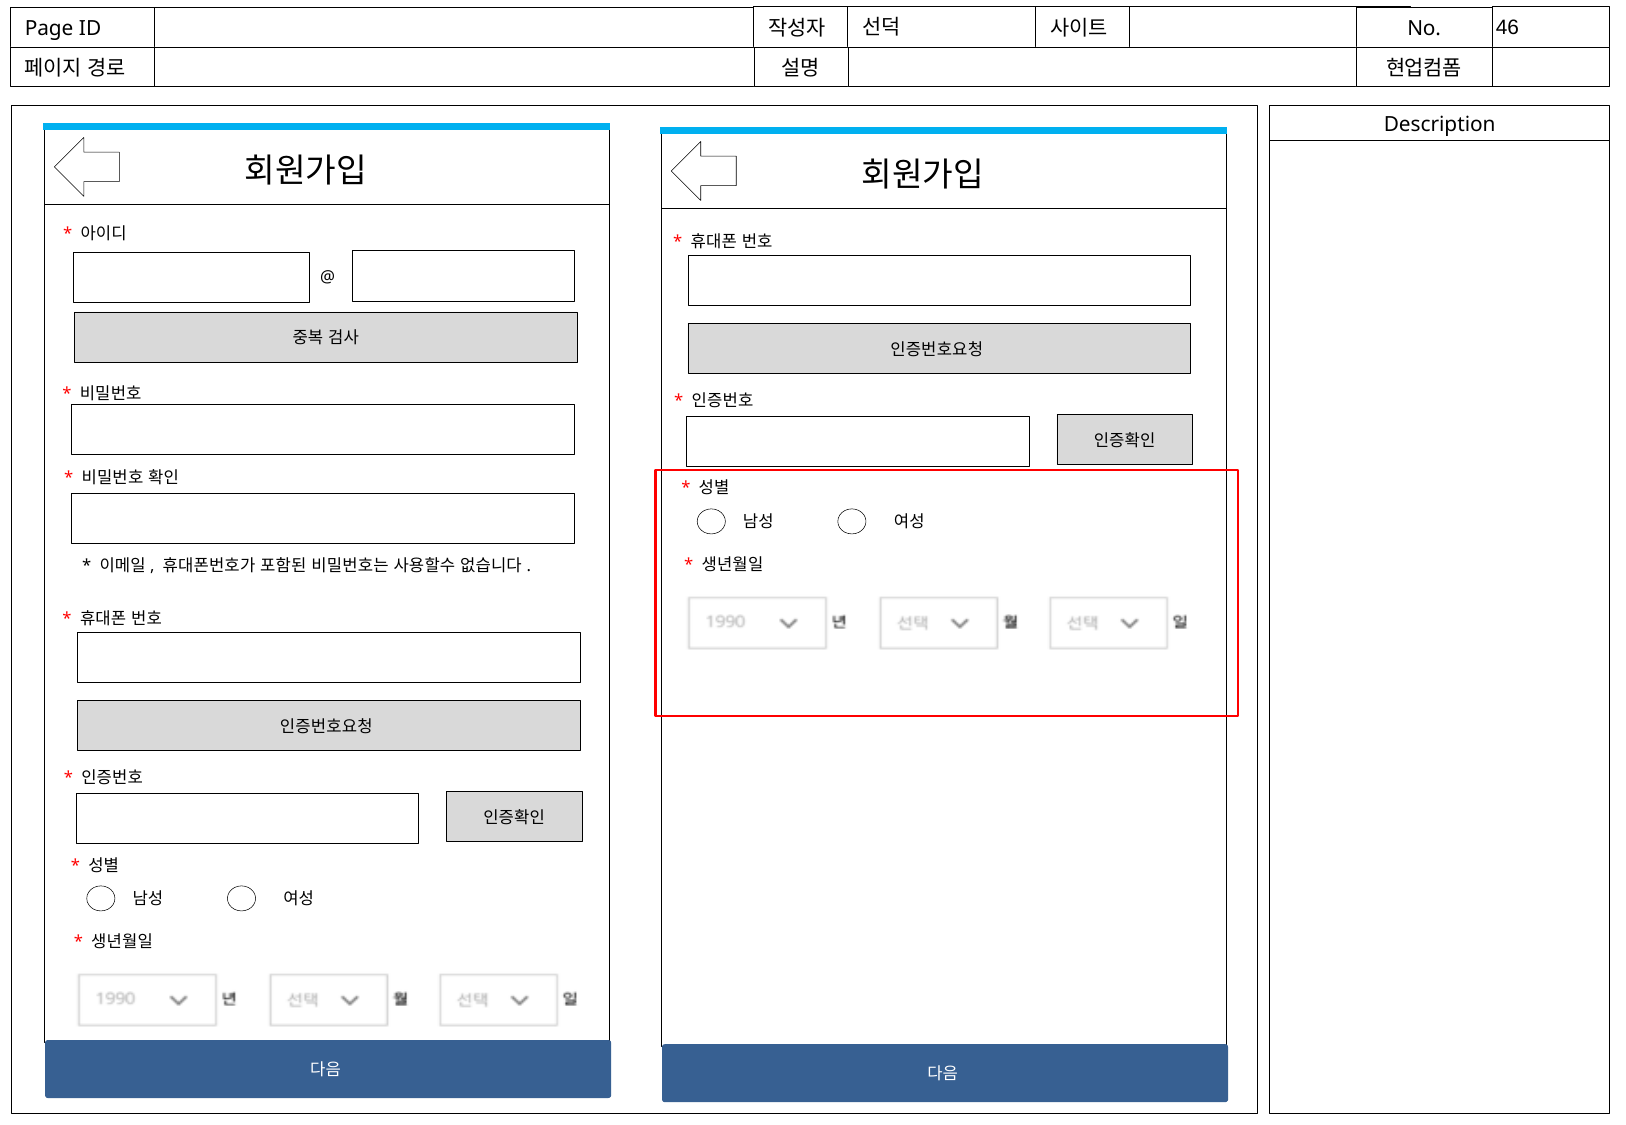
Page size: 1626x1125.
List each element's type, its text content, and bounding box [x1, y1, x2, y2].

text_box 인증확인 [444, 789, 584, 844]
text_box [659, 211, 1228, 468]
text_box [76, 630, 582, 684]
text_box [43, 207, 611, 1039]
text_box 회원가입 [801, 145, 1093, 201]
text_box [69, 491, 576, 546]
text_box 회원가입 [184, 141, 476, 197]
text_box * 휴대폰 번호 [47, 600, 183, 635]
text_box [351, 249, 576, 303]
text_box 다음 [43, 1037, 614, 1101]
text_box [84, 883, 117, 914]
text_box * 비밀번호 확인 [49, 459, 195, 495]
text_box [71, 250, 311, 305]
text_box * 인증번호 [48, 759, 159, 795]
text_box 남성 [117, 880, 184, 916]
text_box [659, 718, 1228, 1046]
text_box * 이메일, 휴대폰번호가 포함된 비밀번호는 사용할수 없습니다. [67, 547, 551, 583]
text_box [52, 135, 122, 199]
text_box 여성 [268, 880, 330, 916]
text_box [669, 139, 739, 203]
text_box [684, 414, 1031, 468]
text_box 다음 [659, 1042, 1231, 1105]
text_box 인증번호요청 [686, 321, 1193, 376]
picture [674, 589, 1206, 661]
text_box * 휴대폰 번호 [658, 223, 793, 258]
text_box * 성별 [56, 847, 140, 882]
text_box [74, 791, 420, 845]
text_box [686, 253, 1193, 307]
text_box [653, 468, 1240, 718]
text_box [225, 883, 258, 914]
text_box * 아이디 [48, 215, 143, 251]
text_box 인증번호요청 [76, 698, 582, 753]
text_box [43, 132, 611, 207]
text_box 인증확인 [1055, 412, 1195, 467]
text_box * 인증번호 [659, 382, 769, 418]
text_box * 비밀번호 [47, 375, 157, 411]
picture [63, 966, 595, 1038]
text_box 중복 검사 [72, 310, 579, 364]
text_box [659, 135, 1228, 211]
text_box [69, 402, 576, 456]
text_box @ [305, 258, 353, 294]
text_box * 생년월일 [58, 923, 173, 959]
